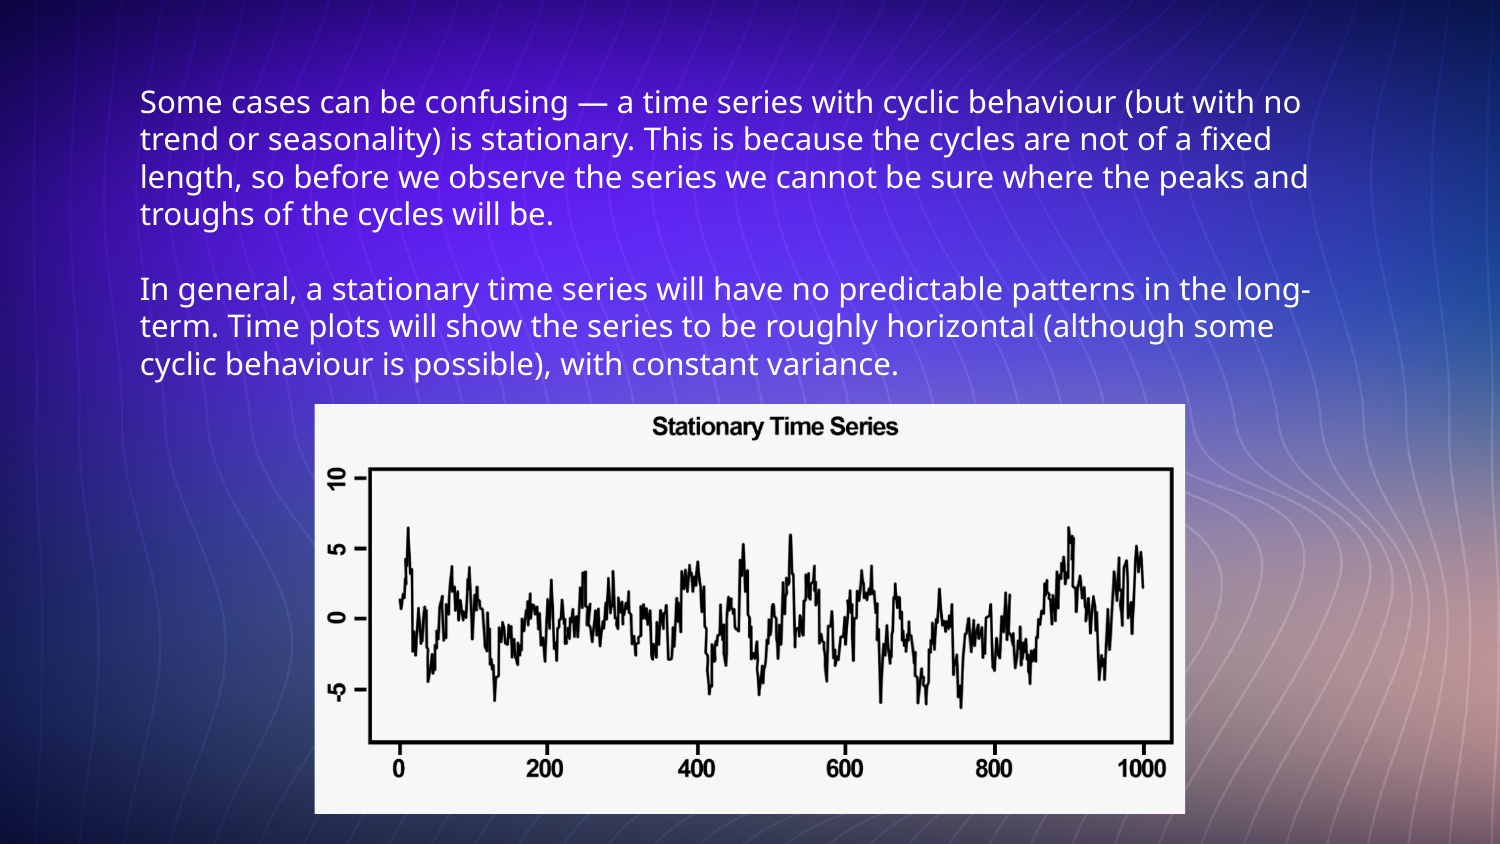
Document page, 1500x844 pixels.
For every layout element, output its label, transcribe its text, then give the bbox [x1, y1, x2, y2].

picture [0, 0, 1500, 844]
text_box Some cases can be confusing — a time series with cyclic behaviour (but with no trend or seasonality) is stationary. This is because the cycles are not of a fixed length, so before we observe the series we cannot be sure where the peaks and troughs of the cycles will be. In general, a stationary time series will have no predictable patterns in the long-term. Time plots will show the series to be roughly horizontal (although some cyclic behaviour is possible), with constant variance. [124, 67, 1375, 397]
